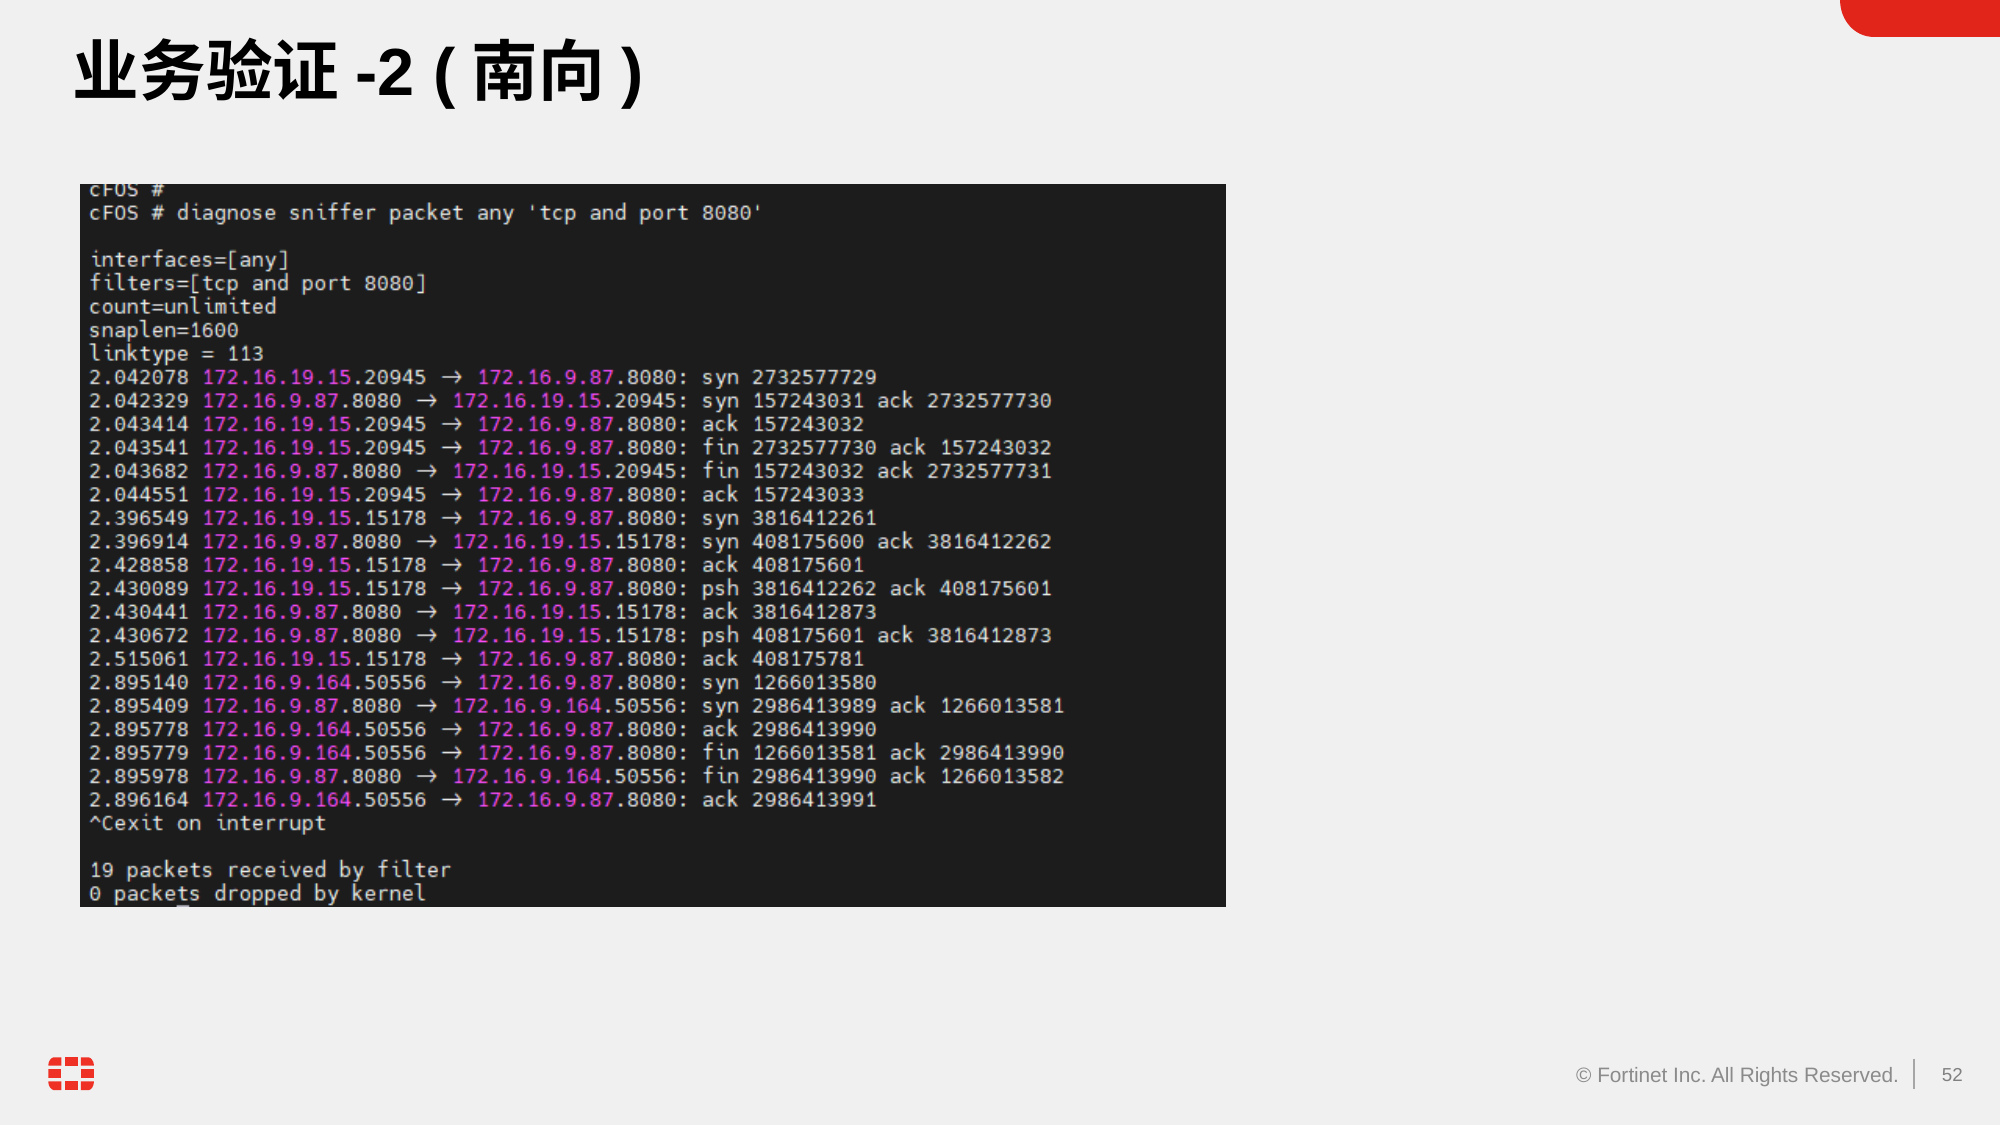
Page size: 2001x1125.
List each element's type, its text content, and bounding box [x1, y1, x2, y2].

title 业务验证-2 (南向) [57, 30, 1783, 118]
picture [80, 184, 1226, 907]
